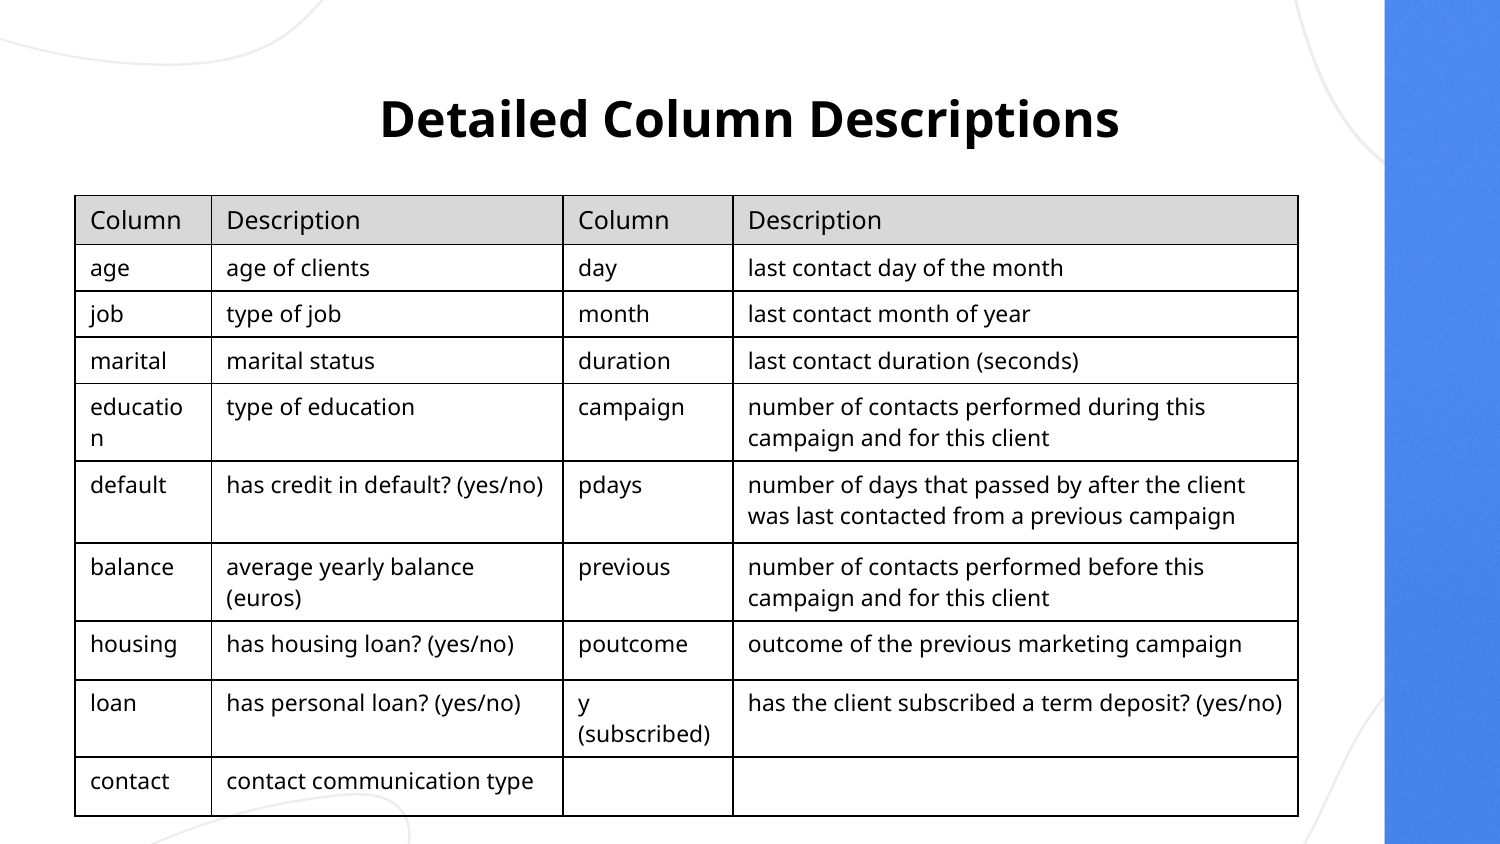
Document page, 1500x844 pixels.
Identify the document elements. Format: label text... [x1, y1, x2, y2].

table_header Column [76, 196, 211, 244]
table_cell previous [564, 544, 732, 620]
table_cell contact [76, 758, 211, 815]
table_cell balance [76, 544, 211, 620]
table_cell has credit in default? (yes/no) [212, 462, 562, 542]
table_cell average yearly balance (euros) [212, 544, 562, 620]
table_cell marital [76, 338, 211, 383]
title Detailed Column Descriptions [118, 72, 1382, 167]
table_cell contact communication type [212, 758, 562, 815]
table_cell has housing loan? (yes/no) [212, 622, 562, 679]
table_header Description [734, 196, 1297, 244]
table_cell day [564, 245, 732, 290]
table_cell campaign [564, 384, 732, 460]
table_cell [734, 758, 1297, 815]
table_cell number of contacts performed before this campaign and for this client [734, 544, 1297, 620]
table_cell age of clients [212, 245, 562, 290]
table_cell type of job [212, 292, 562, 336]
text_box [1384, 0, 1500, 844]
table_header Column [564, 196, 732, 244]
table_cell number of contacts performed during this campaign and for this client [734, 384, 1297, 460]
table_cell marital status [212, 338, 562, 383]
table_cell housing [76, 622, 211, 679]
table_cell poutcome [564, 622, 732, 679]
table_cell [564, 758, 732, 815]
table_cell has personal loan? (yes/no) [212, 681, 562, 756]
table_cell default [76, 462, 211, 542]
table_cell type of education [212, 384, 562, 460]
table_cell y (subscribed) [564, 681, 732, 756]
table_cell job [76, 292, 211, 336]
table_cell month [564, 292, 732, 336]
table_cell age [76, 245, 211, 290]
table_cell duration [564, 338, 732, 383]
table_cell last contact duration (seconds) [734, 338, 1297, 383]
table_cell education [76, 384, 211, 460]
table_cell loan [76, 681, 211, 756]
table_cell last contact day of the month [734, 245, 1297, 290]
table_header Description [212, 196, 562, 244]
table_cell has the client subscribed a term deposit? (yes/no) [734, 681, 1297, 756]
table_cell number of days that passed by after the client was last contacted from a previous campaign [734, 462, 1297, 542]
table_cell last contact month of year [734, 292, 1297, 336]
table_cell pdays [564, 462, 732, 542]
table_cell outcome of the previous marketing campaign [734, 622, 1297, 679]
